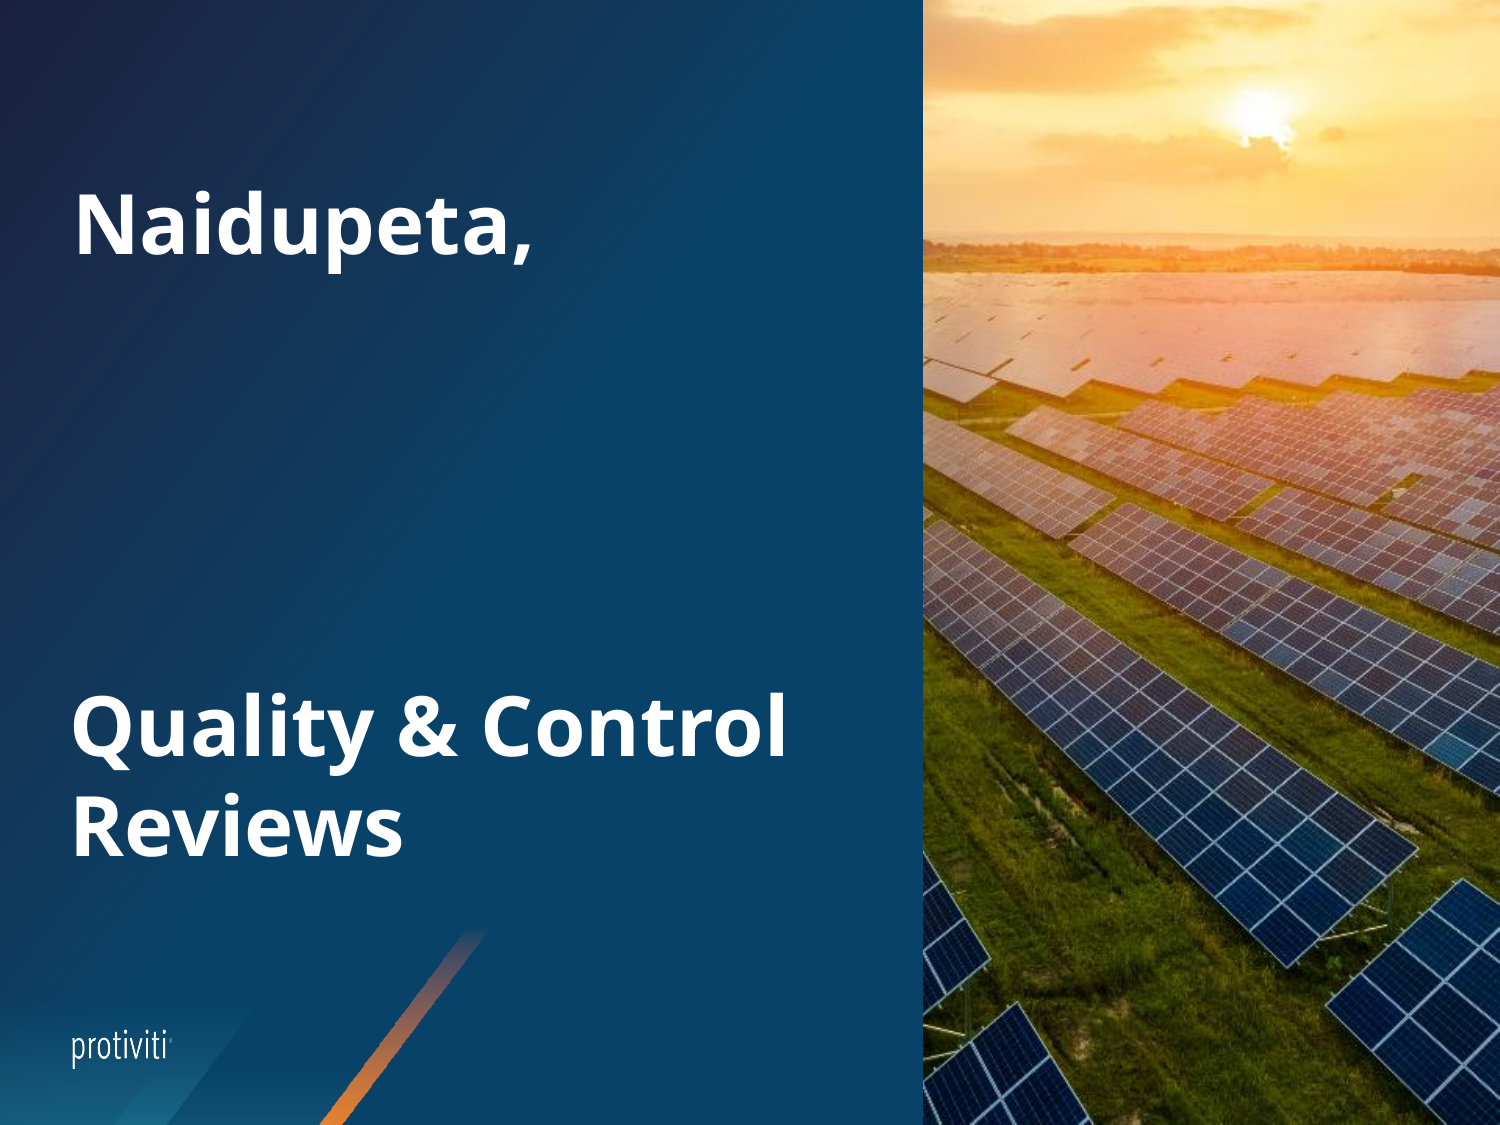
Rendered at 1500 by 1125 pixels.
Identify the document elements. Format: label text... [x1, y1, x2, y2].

list Quality & Control Reviews [69, 654, 823, 874]
picture [0, 0, 1500, 1125]
text_box Naidupeta, [72, 70, 826, 272]
